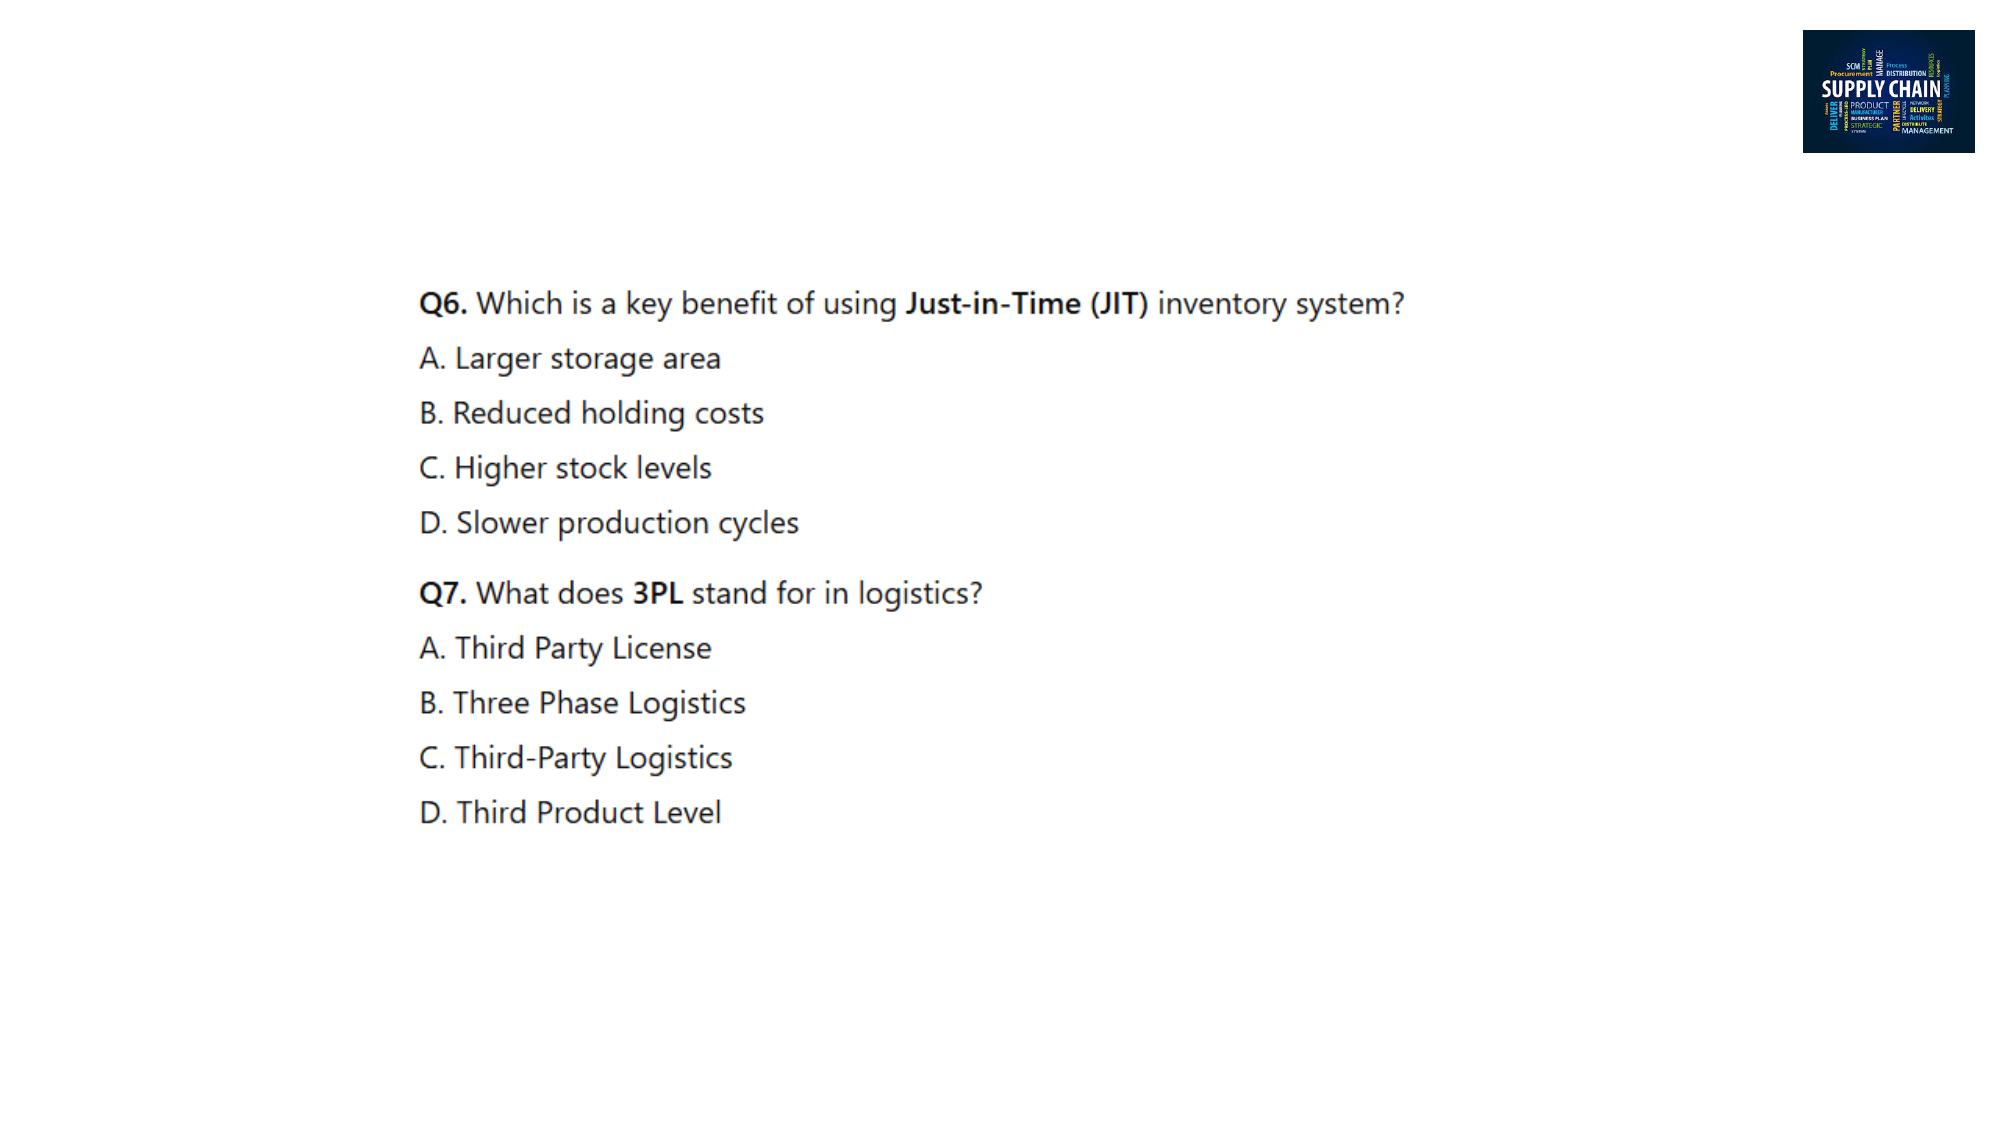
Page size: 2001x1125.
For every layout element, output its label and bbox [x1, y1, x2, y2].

picture [398, 275, 1602, 850]
picture [1803, 30, 1975, 153]
